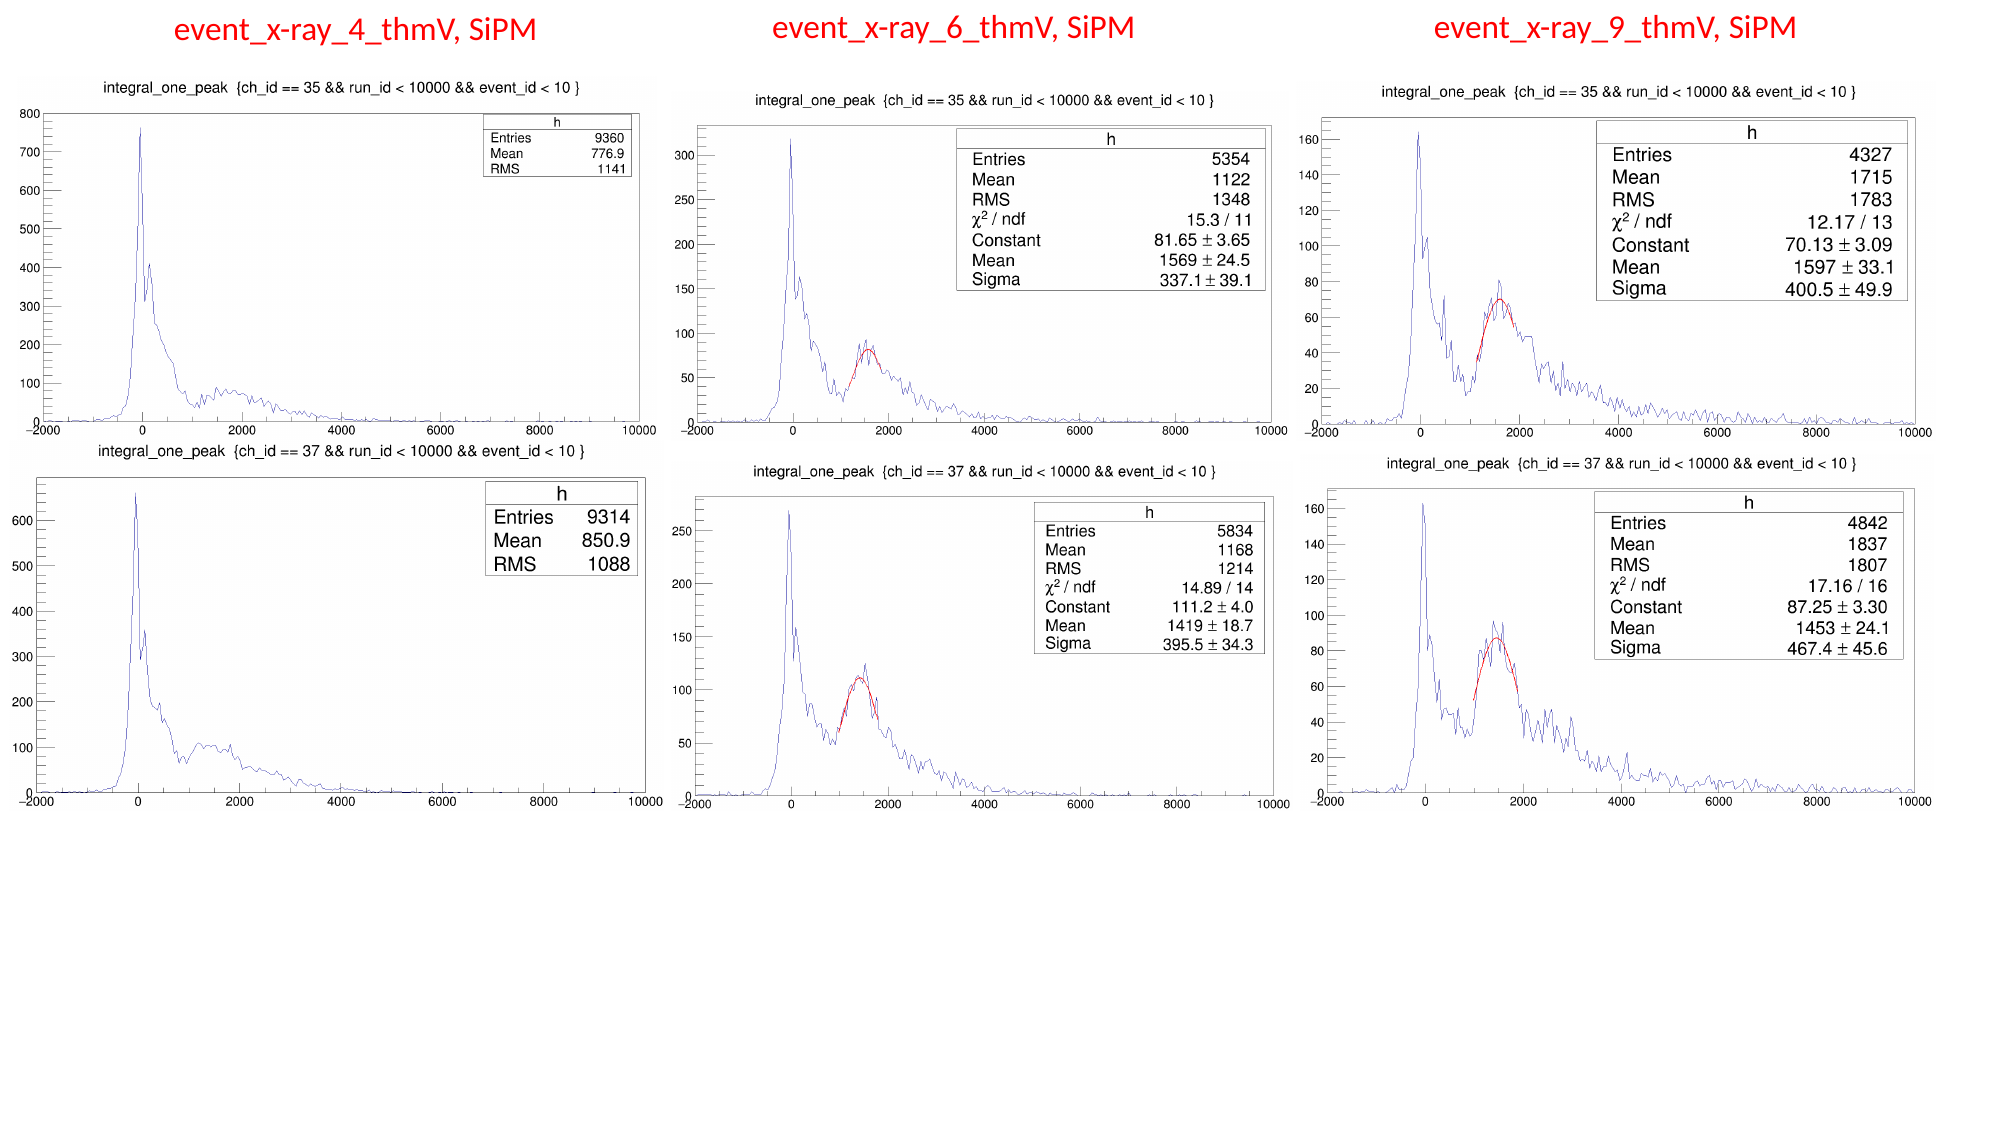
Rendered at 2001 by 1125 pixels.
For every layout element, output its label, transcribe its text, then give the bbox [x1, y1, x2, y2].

picture [671, 91, 1289, 441]
picture [9, 76, 664, 811]
picture [1300, 454, 1934, 811]
text_box event_x-ray_9_thmV, SiPM [1419, 0, 1813, 53]
picture [1296, 81, 1936, 441]
picture [671, 461, 1293, 811]
text_box event_x-ray_4_thmV, SiPM [159, 0, 553, 55]
text_box event_x-ray_6_thmV, SiPM [757, 0, 1151, 53]
